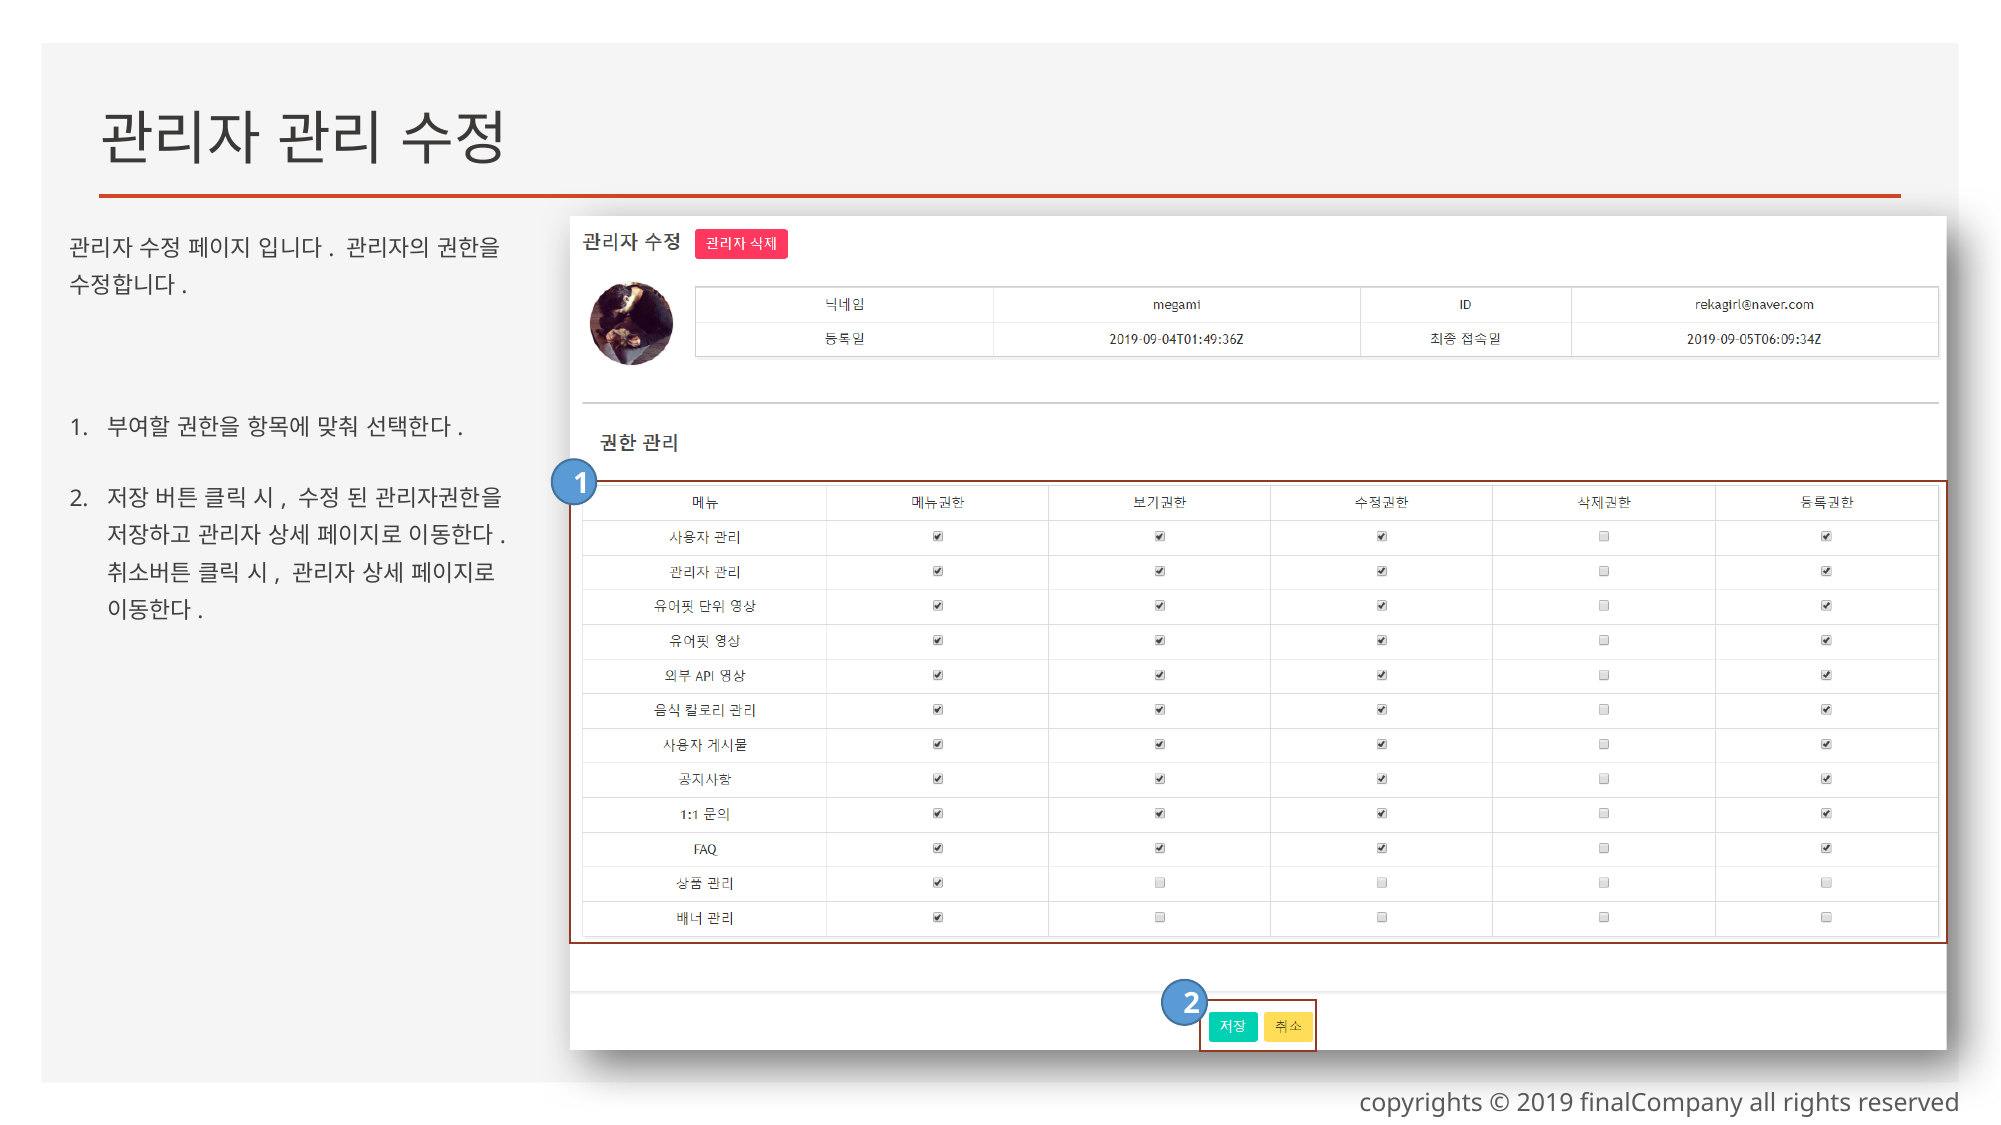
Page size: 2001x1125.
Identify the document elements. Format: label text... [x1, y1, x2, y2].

text_box 1 [550, 458, 569, 505]
title 관리자 관리 수정 [85, 73, 1703, 179]
picture [569, 216, 1947, 1050]
text_box copyrights © 2019 finalCompany all rights reserved [1184, 1071, 2000, 1125]
text_box 관리자 수정 페이지 입니다. 관리자의 권한을 수정합니다. 부여할 권한을 항목에 맞춰 선택한다. 저장 버튼 클릭 시, 수정 된 관리자권한을 저장하고 관리자 상세 페이지로 이동한다. 취소버튼 클릭 시, 관리자 상세 페이지로 이동한다. [54, 215, 532, 1064]
